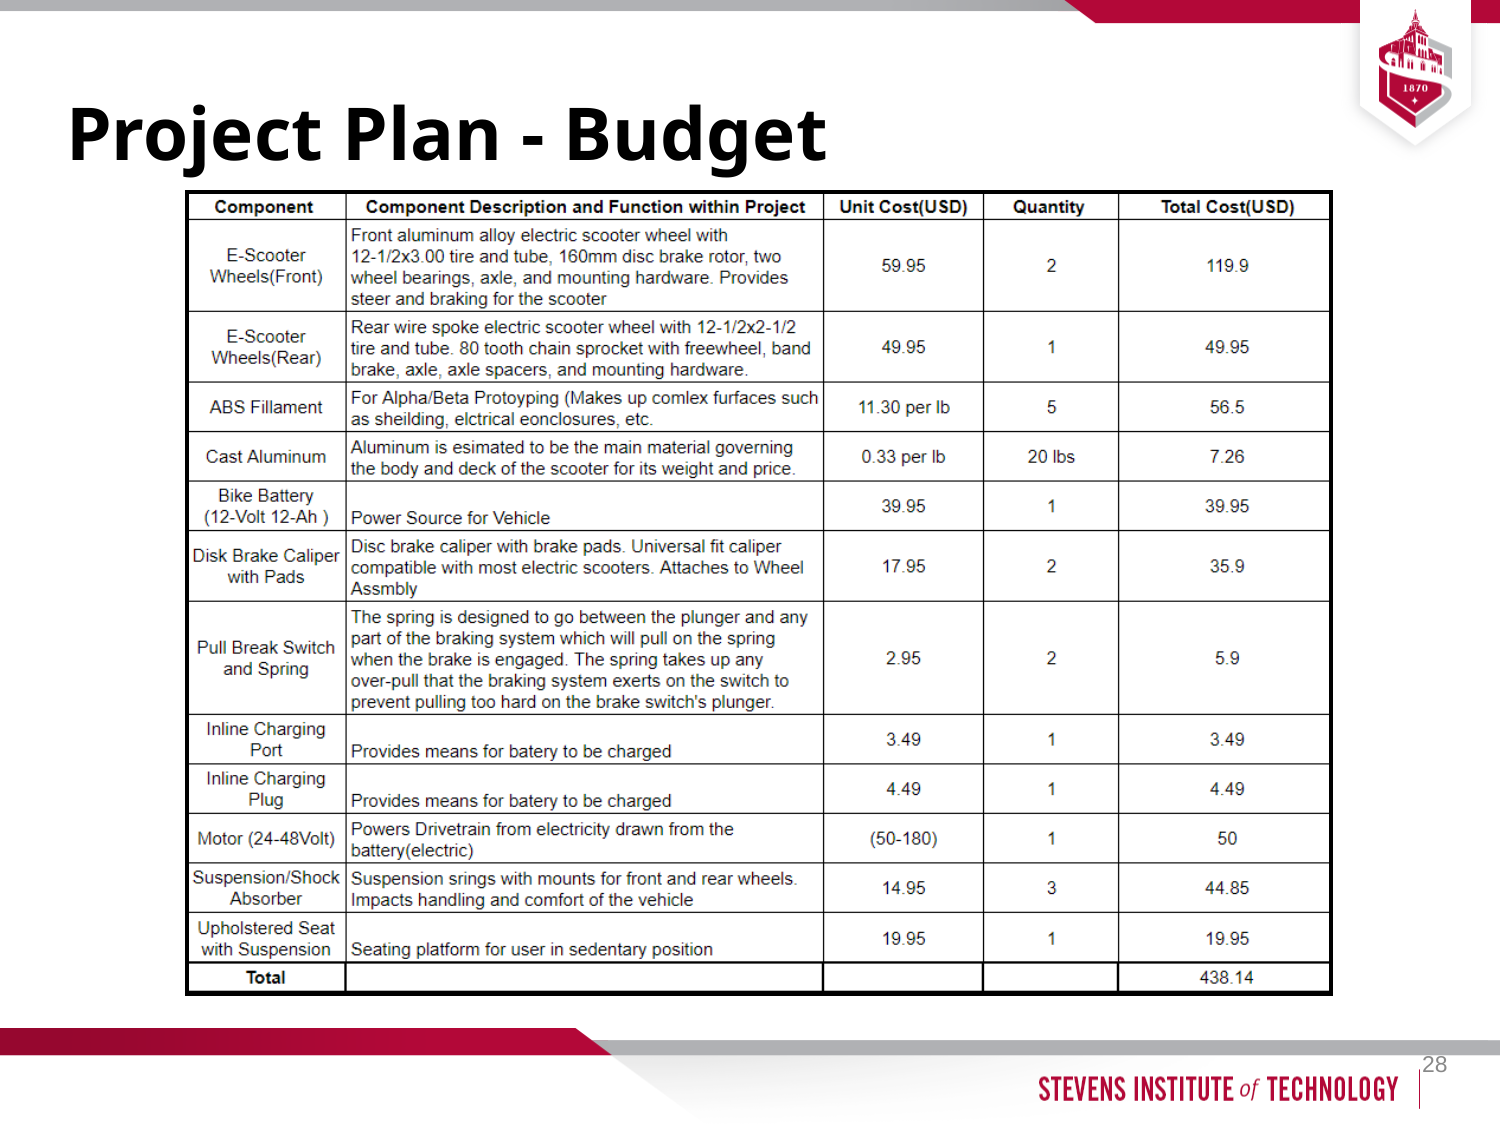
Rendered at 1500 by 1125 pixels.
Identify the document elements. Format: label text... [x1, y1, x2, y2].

picture [0, 0, 1500, 160]
picture [188, 193, 1329, 992]
slide_number ‹#› [1389, 1019, 1480, 1106]
title Project Plan - Budget [51, 68, 1449, 194]
picture [0, 1028, 1500, 1125]
